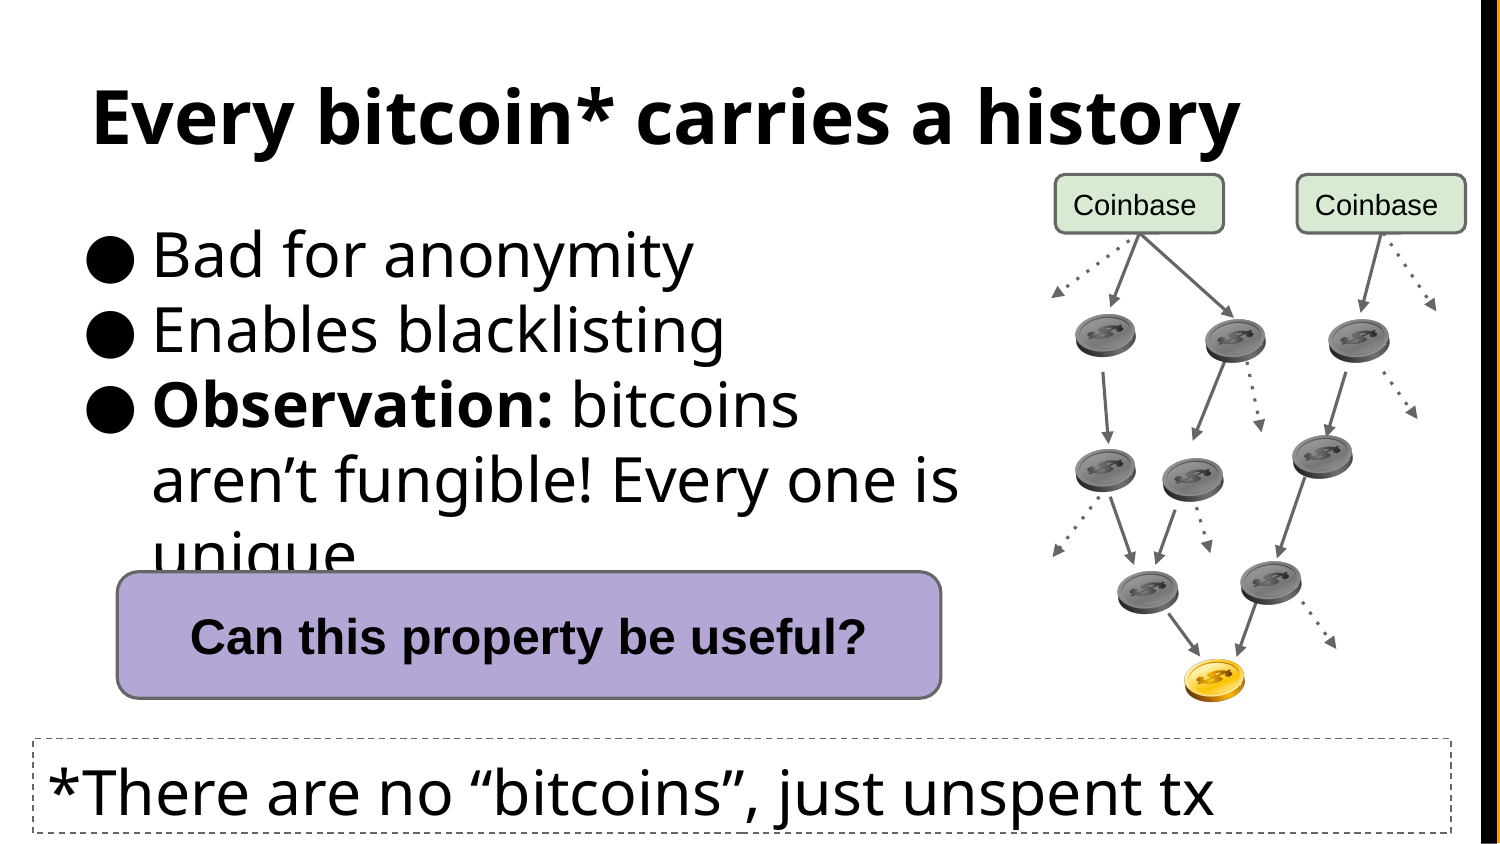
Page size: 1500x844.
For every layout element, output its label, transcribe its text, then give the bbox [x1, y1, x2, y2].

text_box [1360, 232, 1382, 299]
text_box Can this property be useful? [117, 571, 941, 699]
picture [1231, 543, 1311, 623]
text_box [1109, 519, 1135, 552]
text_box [1383, 371, 1418, 420]
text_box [1236, 631, 1257, 658]
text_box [1302, 601, 1337, 650]
picture [1108, 552, 1188, 632]
picture [1195, 301, 1276, 381]
picture [1174, 640, 1254, 721]
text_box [1192, 387, 1228, 439]
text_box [1325, 390, 1347, 416]
title Every bitcoin* carries a history [75, 33, 1452, 175]
picture [1066, 430, 1146, 510]
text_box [1383, 232, 1437, 312]
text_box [1052, 496, 1100, 558]
picture [1066, 295, 1146, 376]
picture [1282, 417, 1362, 497]
picture [1319, 301, 1399, 381]
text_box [1276, 476, 1306, 542]
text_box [1155, 527, 1176, 551]
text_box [1140, 232, 1235, 319]
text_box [1168, 613, 1201, 657]
text_box Coinbase [1055, 174, 1224, 231]
text_box Coinbase [1297, 174, 1466, 233]
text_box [1051, 232, 1140, 299]
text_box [1244, 390, 1262, 433]
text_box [1196, 528, 1211, 554]
text_box *There are no “bitcoins”, just unspent tx outputs [32, 738, 1452, 834]
text_box Bad for anonymity Enables blacklisting Observation: bitcoins aren’t fungible! Every one is unique [61, 200, 997, 711]
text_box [1102, 383, 1109, 429]
picture [1153, 440, 1233, 520]
